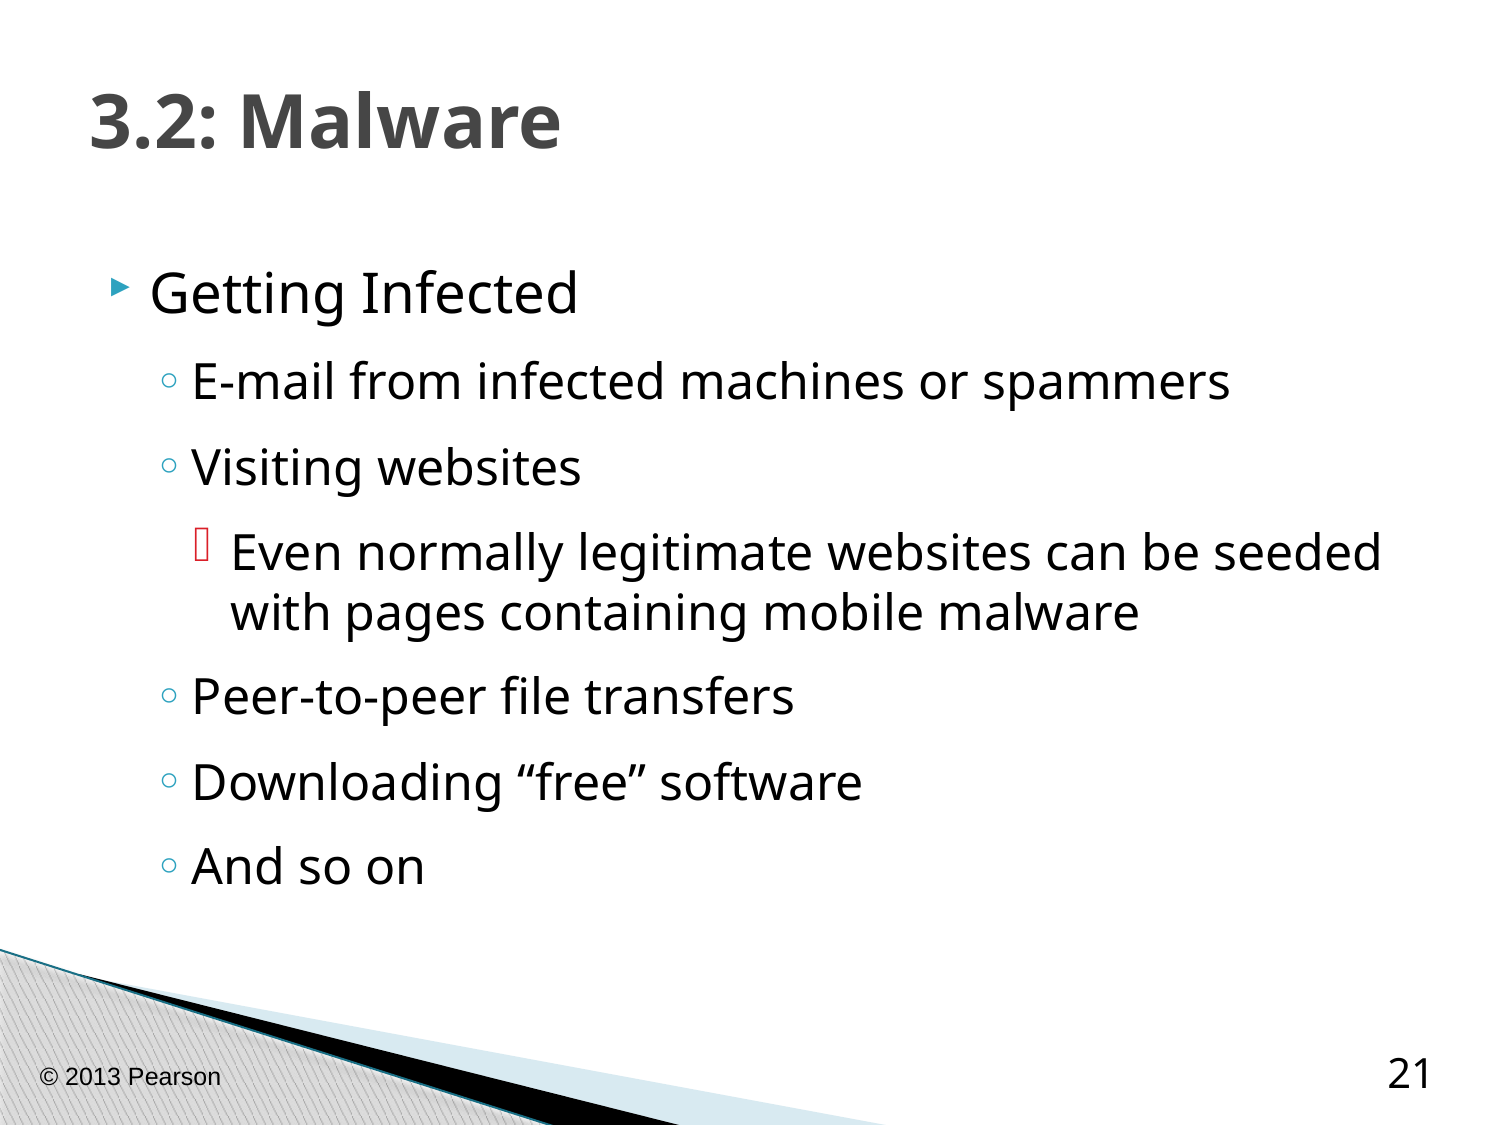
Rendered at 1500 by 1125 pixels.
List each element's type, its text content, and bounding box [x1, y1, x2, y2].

title 3.2: Malware [75, 50, 1425, 188]
list Getting Infected E-mail from infected machines or spammers Visiting websites Even normally legitimate websites can be seeded with pages containing mobile malware Peer-to-peer file transfers Downloading “free” software And so on [74, 249, 1426, 986]
footer © 2013 Pearson [24, 1050, 238, 1098]
slide_number 21 [1325, 1051, 1450, 1112]
